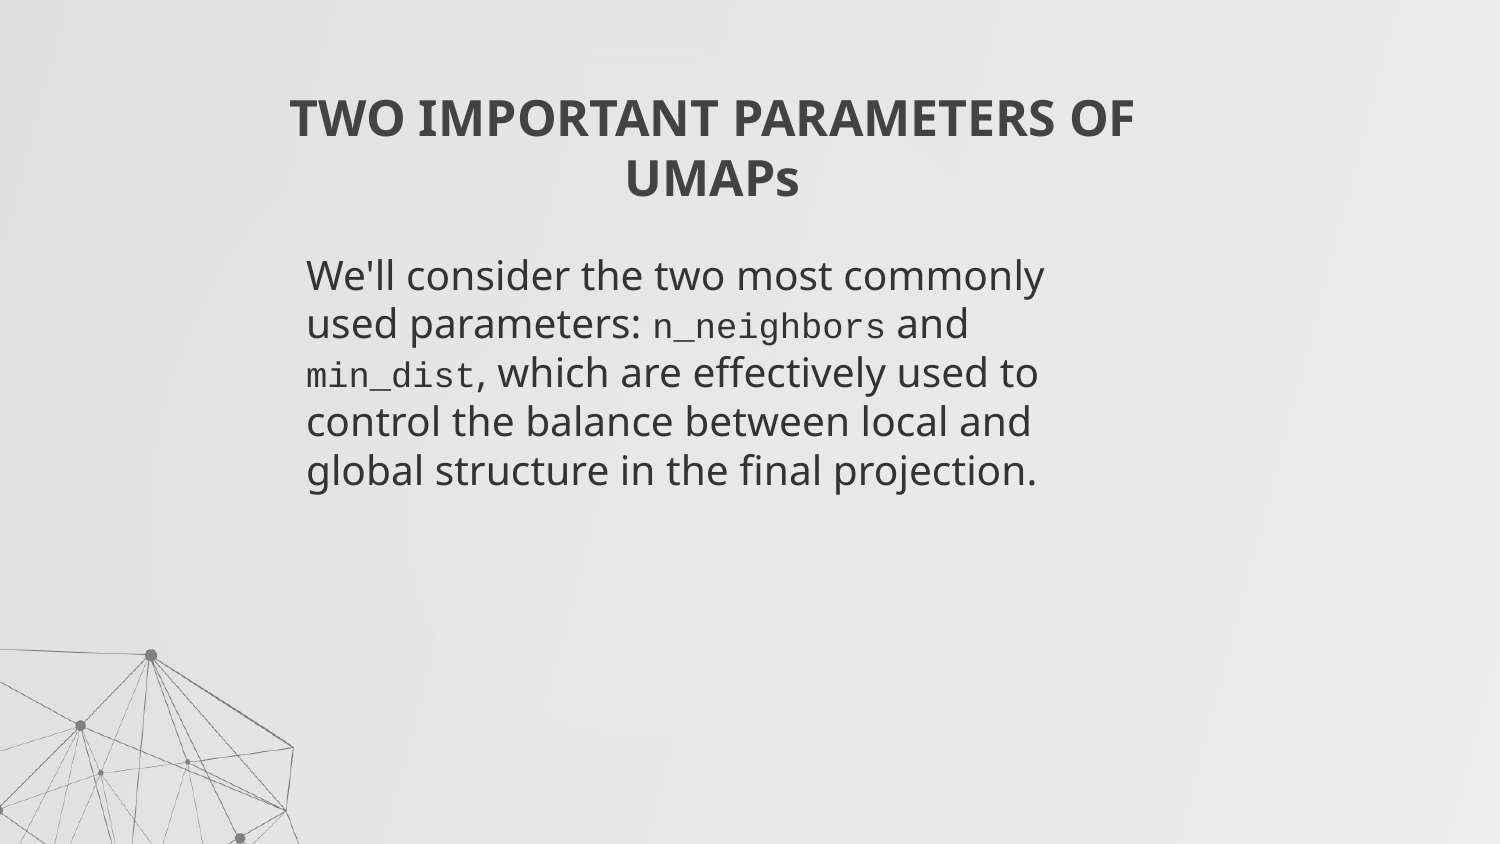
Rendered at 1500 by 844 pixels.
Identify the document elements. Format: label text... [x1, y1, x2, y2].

text_box We'll consider the two most commonly used parameters: n_neighbors and min_dist, which are effectively used to control the balance between local and global structure in the final projection. [291, 234, 1135, 509]
title TWO IMPORTANT PARAMETERS OF UMAPs [254, 71, 1172, 227]
picture [0, 0, 1500, 844]
